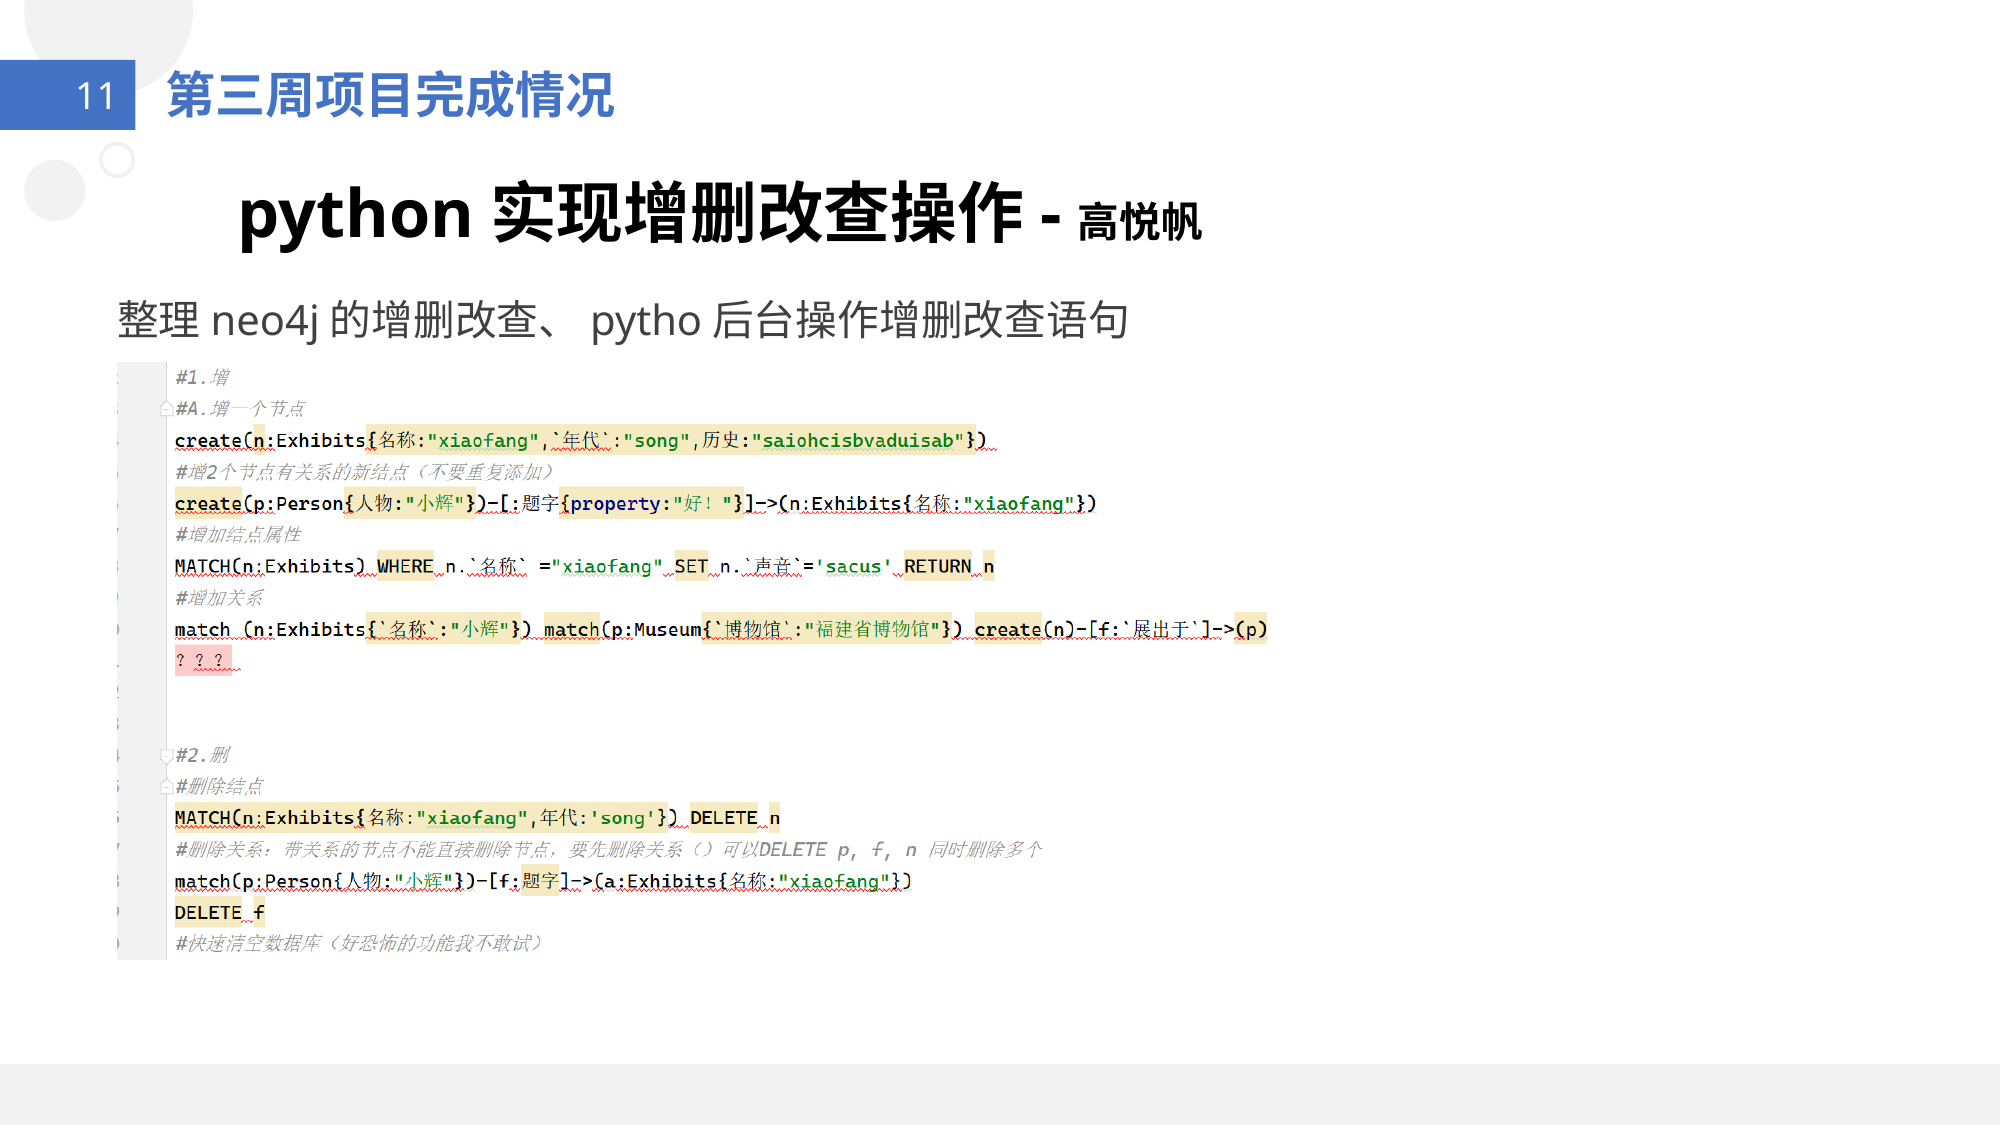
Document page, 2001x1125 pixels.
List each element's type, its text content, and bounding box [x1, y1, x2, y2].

text_box python实现增删改查操作-高悦帆 [23, 170, 1455, 251]
text_box 整理neo4j的增删改查、pytho后台操作增删改查语句 [117, 268, 1819, 344]
text_box 第三周项目完成情况 [150, 56, 631, 132]
picture [117, 362, 1267, 960]
